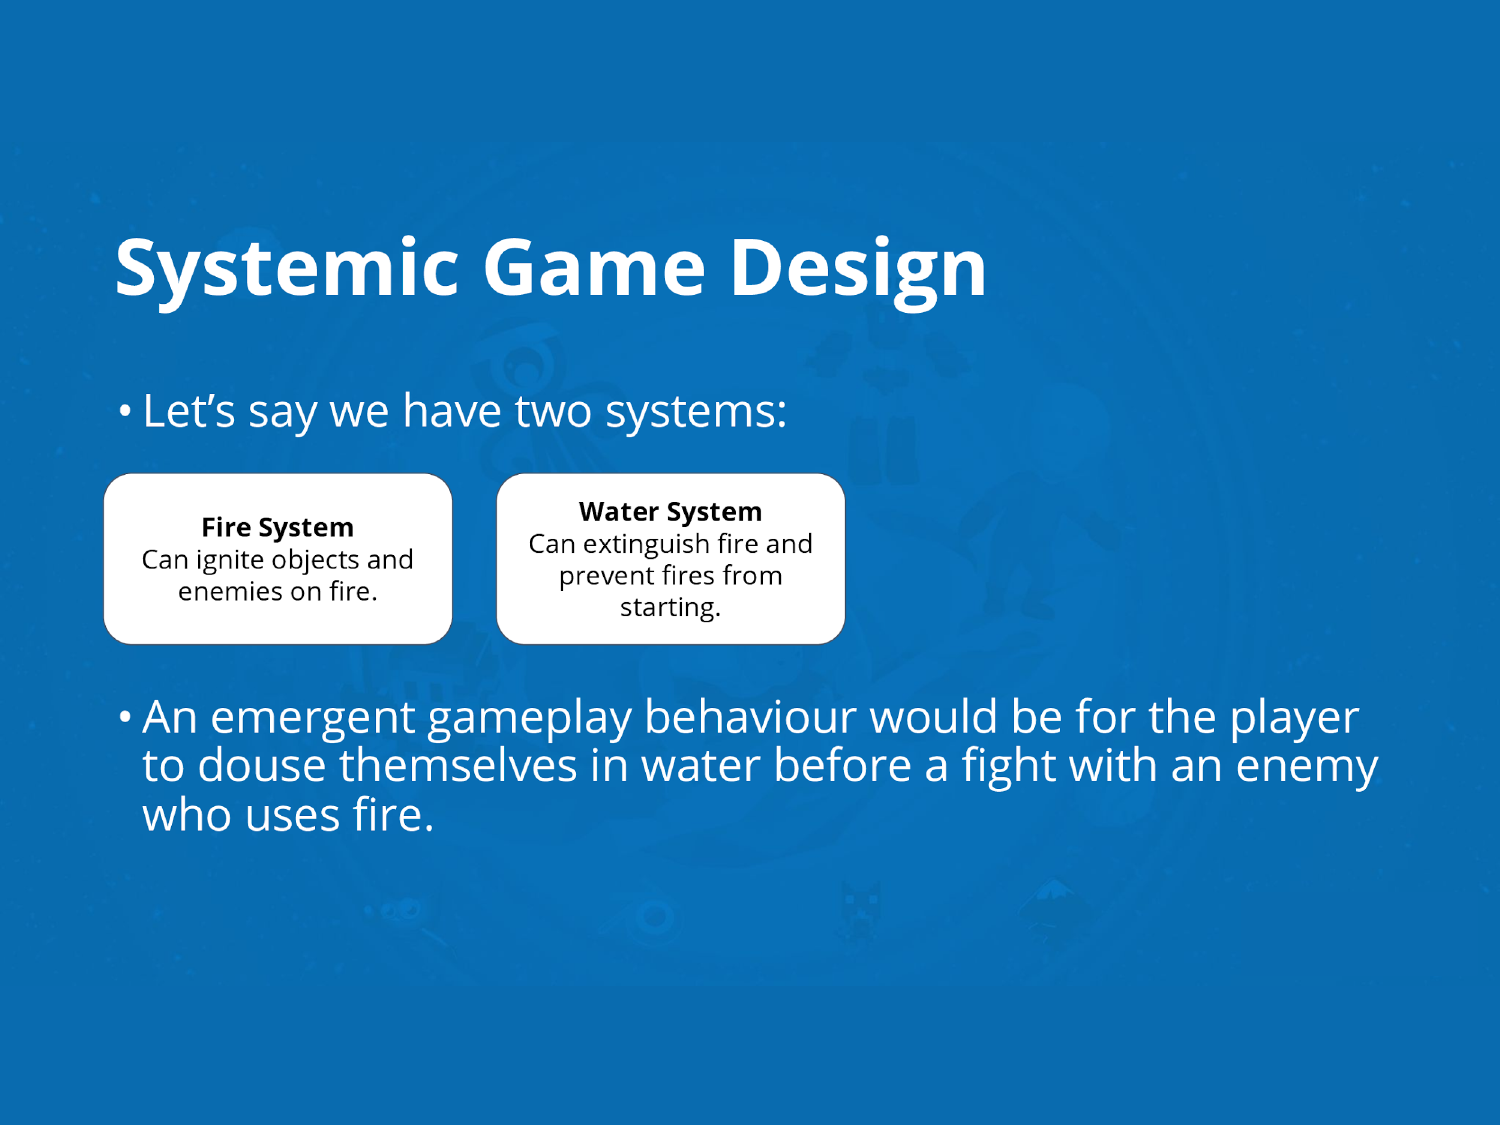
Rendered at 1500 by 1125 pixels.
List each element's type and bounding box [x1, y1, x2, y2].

picture [0, 141, 1500, 987]
